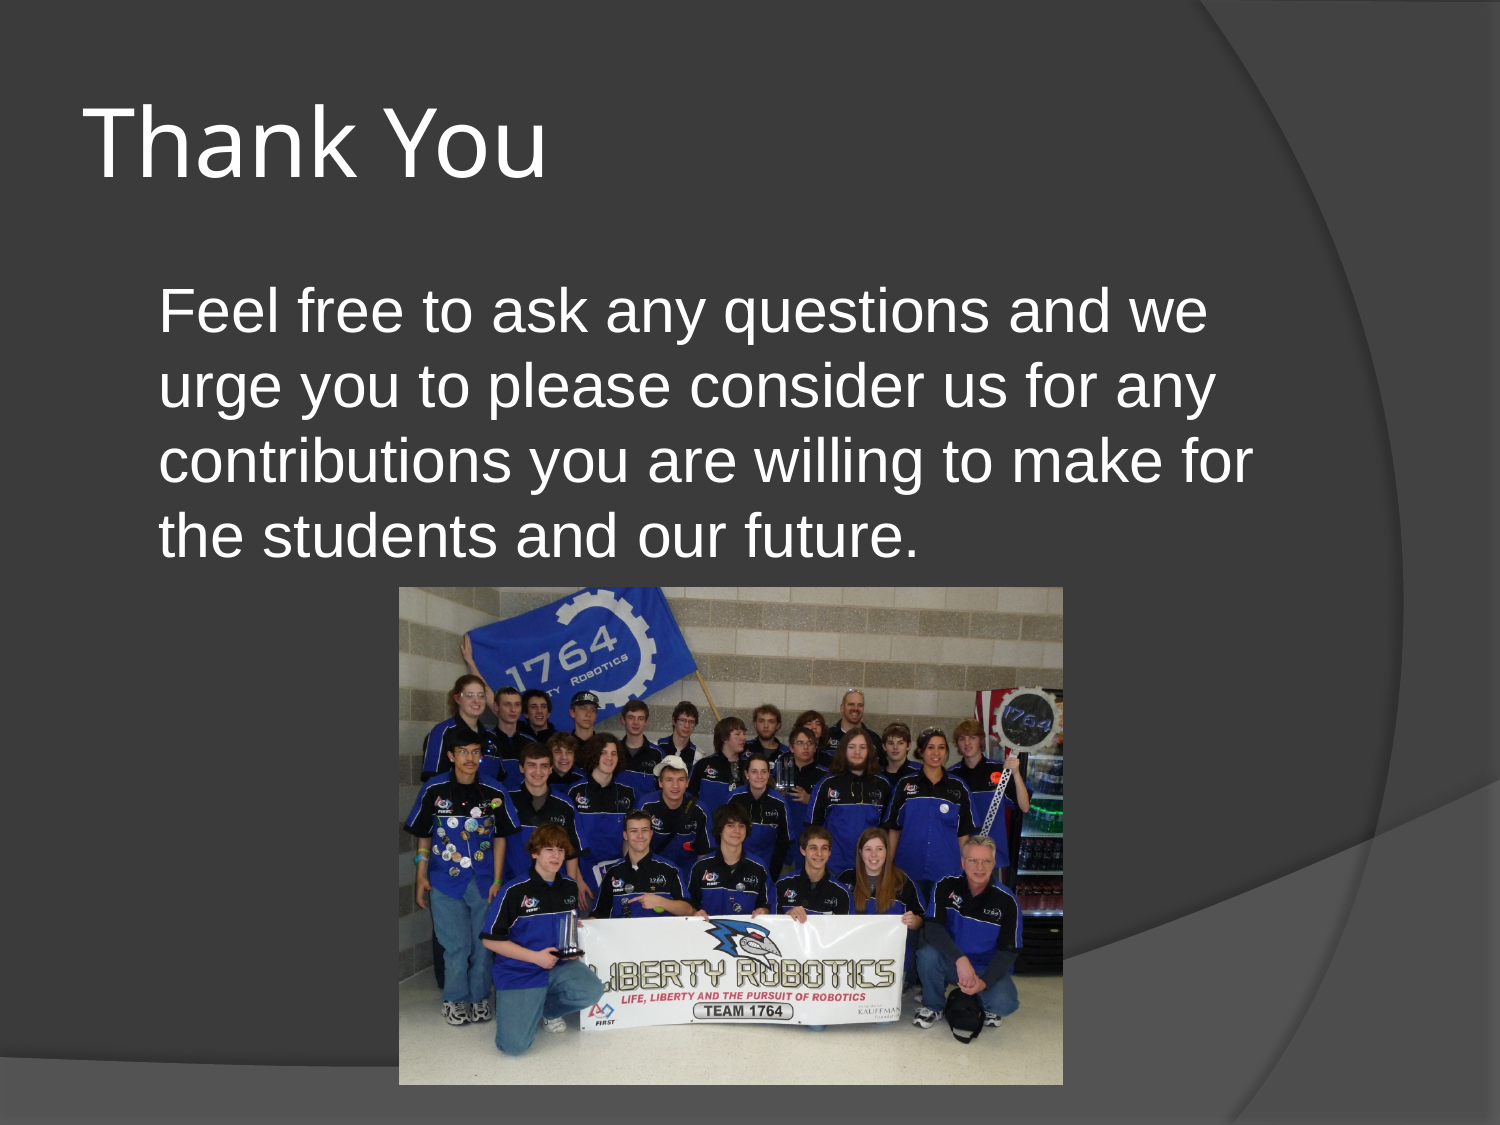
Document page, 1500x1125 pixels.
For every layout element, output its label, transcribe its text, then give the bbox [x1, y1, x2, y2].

picture [399, 587, 1063, 1085]
list Feel free to ask any questions and we urge you to please consider us for any contributions you are willing to make for the students and our future. [75, 262, 1300, 1005]
title Thank You [75, 45, 1300, 233]
